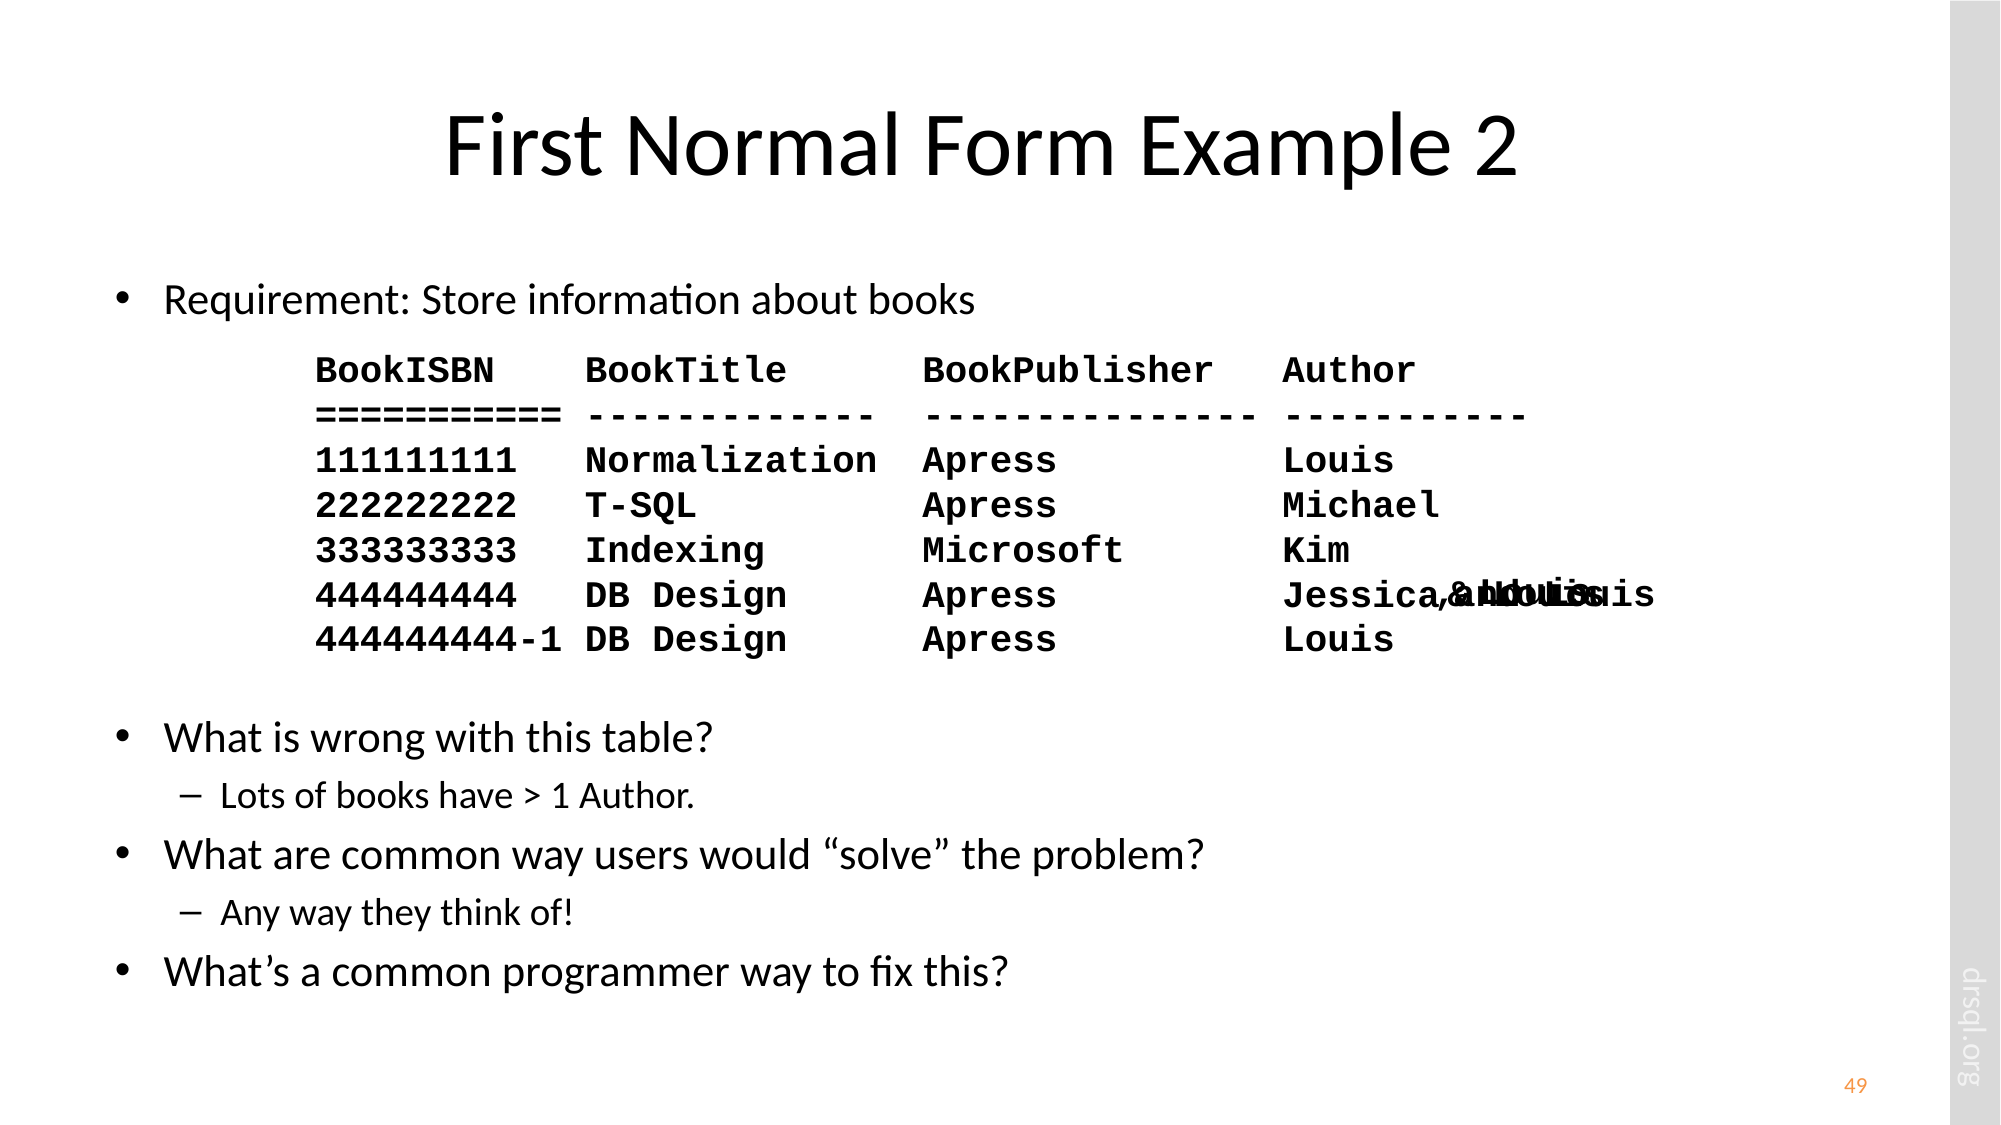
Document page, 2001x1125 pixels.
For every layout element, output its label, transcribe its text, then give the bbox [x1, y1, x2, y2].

text_box , Louis [1419, 559, 1612, 620]
text_box and Louis [1438, 561, 1690, 622]
text_box 444444444-1 DB Design Apress Louis [300, 606, 1625, 712]
list Requirement: Store information about books What is wrong with this table? Lots of books have > 1 Author. What are common way users would “solve” the problem? Any way they think of! What’s a common programmer way to fix this? [99, 262, 1800, 1005]
text_box BookISBN BookTitle BookPublisher Author =========== ------------- --------------- ----------- 111111111 Normalization Apress Louis 222222222 T-SQL Apress Michael 333333333 Indexing Microsoft Kim 444444444 DB Design Apress Jessica [299, 337, 1650, 623]
title First Normal Form Example 2 [99, 45, 1867, 233]
text_box & Louis [1433, 561, 1438, 622]
